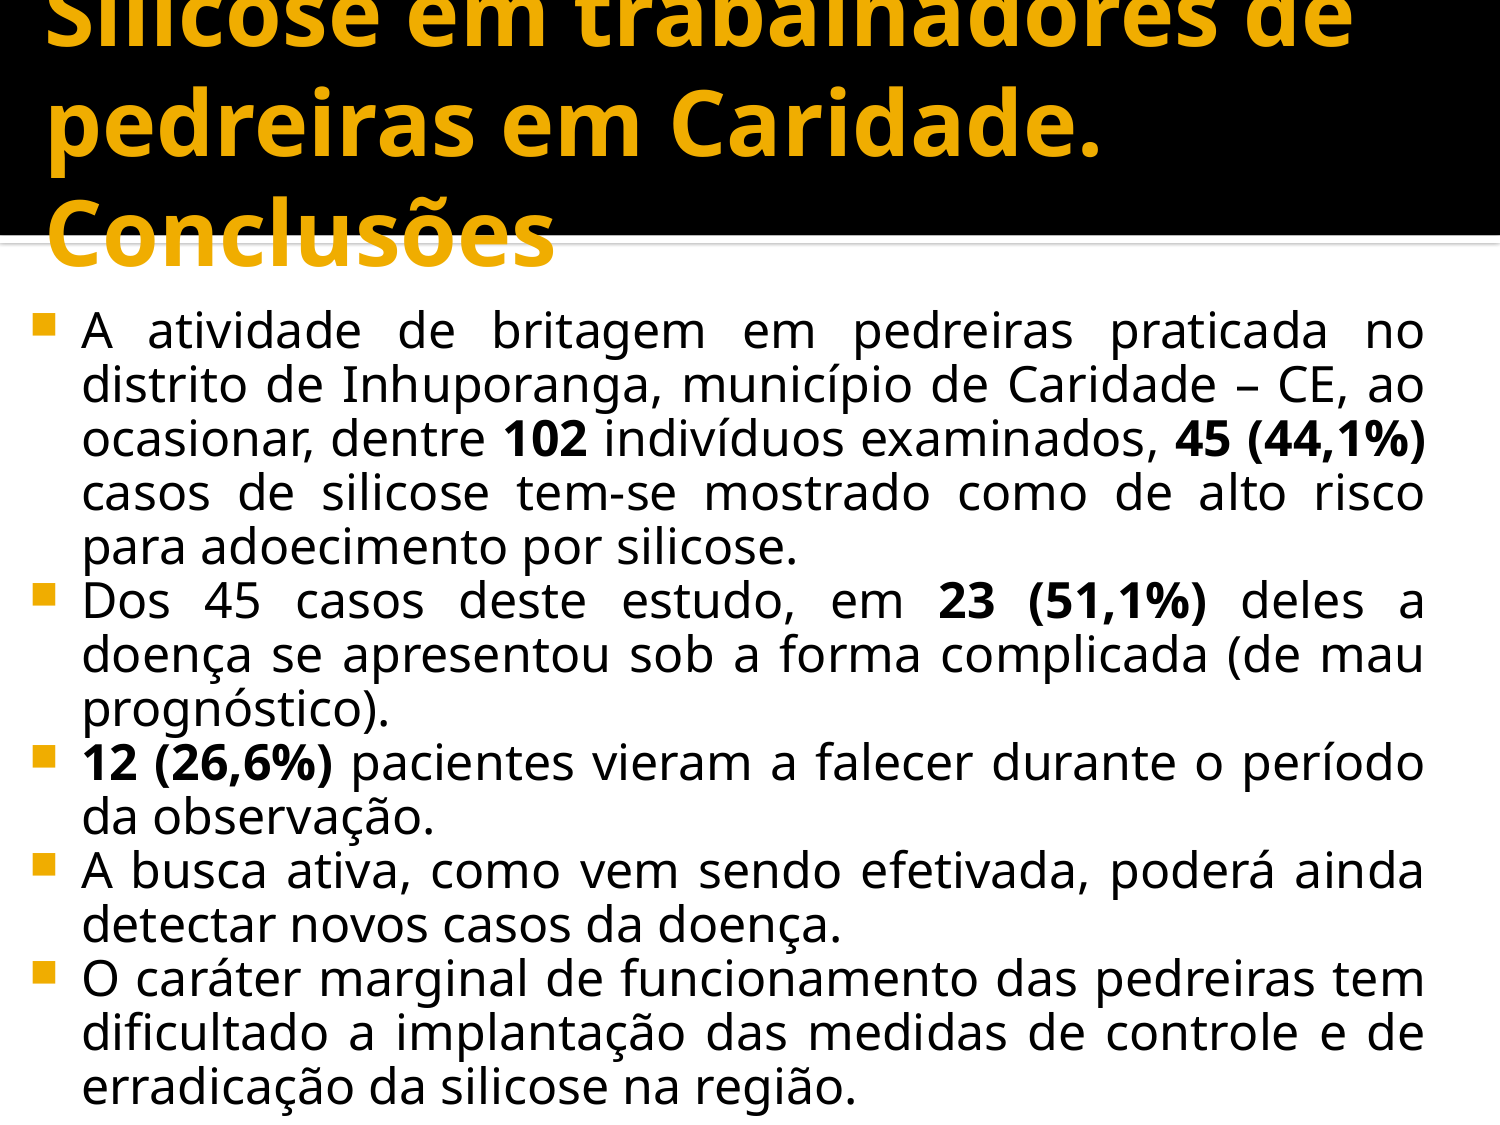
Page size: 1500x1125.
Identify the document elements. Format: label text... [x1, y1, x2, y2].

title Silicose em trabalhadores de pedreiras em Caridade. Conclusões [29, 30, 1459, 209]
list A atividade de britagem em pedreiras praticada no distrito de Inhuporanga, município de Caridade – CE, ao ocasionar, dentre 102 indivíduos examinados, 45 (44,1%) casos de silicose tem-se mostrado como de alto risco para adoecimento por silicose. Dos 45 casos deste estudo, em 23 (51,1%) deles a doença se apresentou sob a forma complicada (de mau prognóstico). 12 (26,6%) pacientes vieram a falecer durante o período da observação. A busca ativa, como vem sendo efetivada, poderá ainda detectar novos casos da doença. O caráter marginal de funcionamento das pedreiras tem dificultado a implantação das medidas de controle e de erradicação da silicose na região. [0, 290, 1442, 1062]
